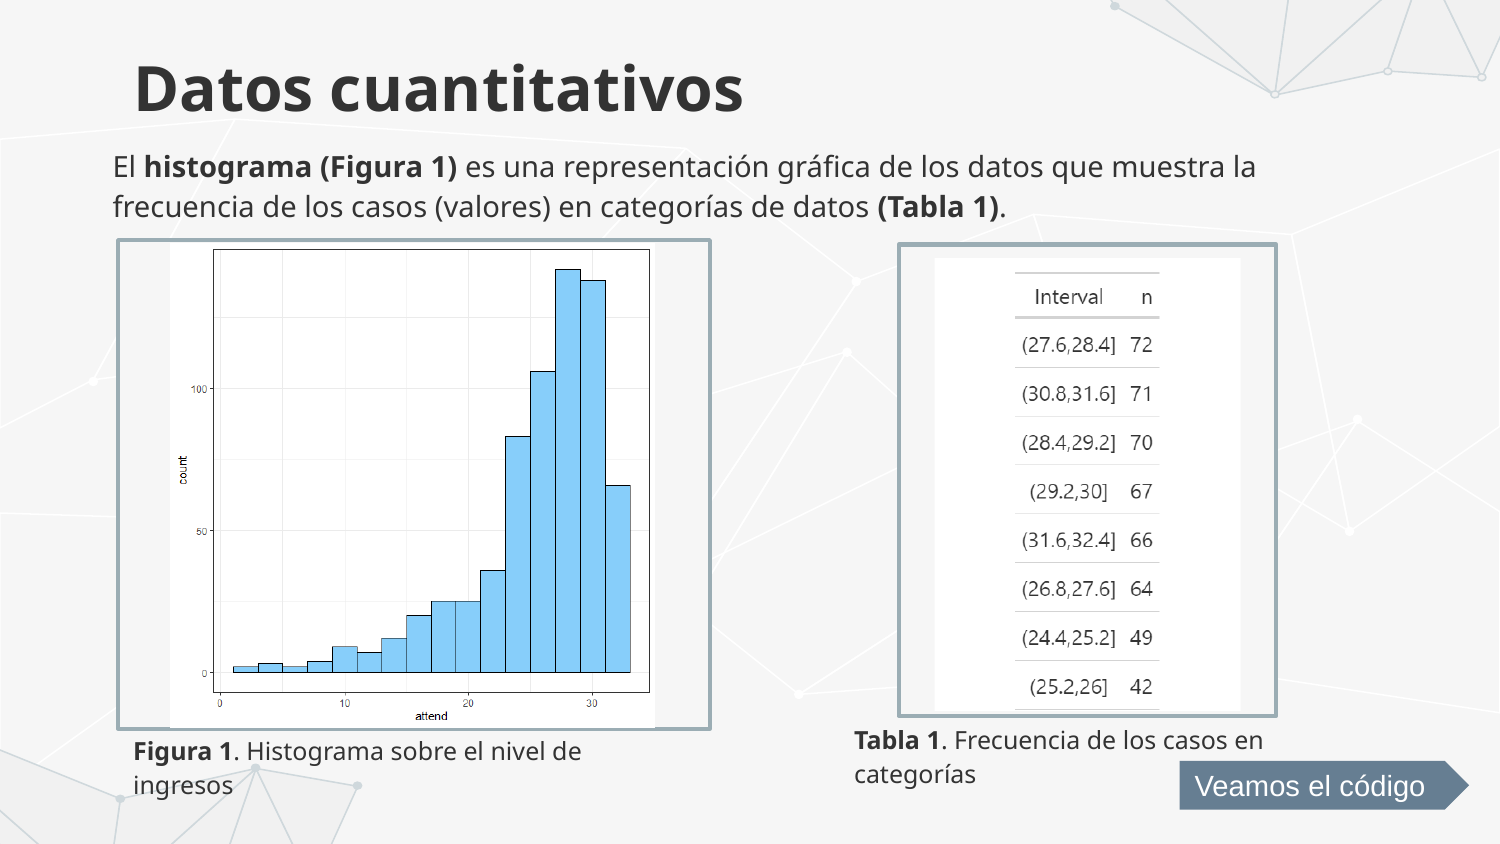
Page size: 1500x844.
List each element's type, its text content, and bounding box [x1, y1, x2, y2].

text_box Tabla 1. Frecuencia de los casos en categorías [839, 704, 1398, 758]
text_box Veamos el código [1179, 760, 1470, 810]
picture [934, 258, 1241, 711]
text_box Figura 1. Histograma sobre el nivel de ingresos [118, 731, 677, 769]
text_box [897, 242, 1278, 704]
text_box [116, 238, 712, 731]
picture [170, 243, 655, 729]
subtitle El histograma (Figura 1) es una representación gráfica de los datos que muestra la frecuencia de los casos (valores) en categorías de datos (Tabla 1). [97, 127, 1300, 259]
title Datos cuantitativos [118, 34, 1382, 129]
